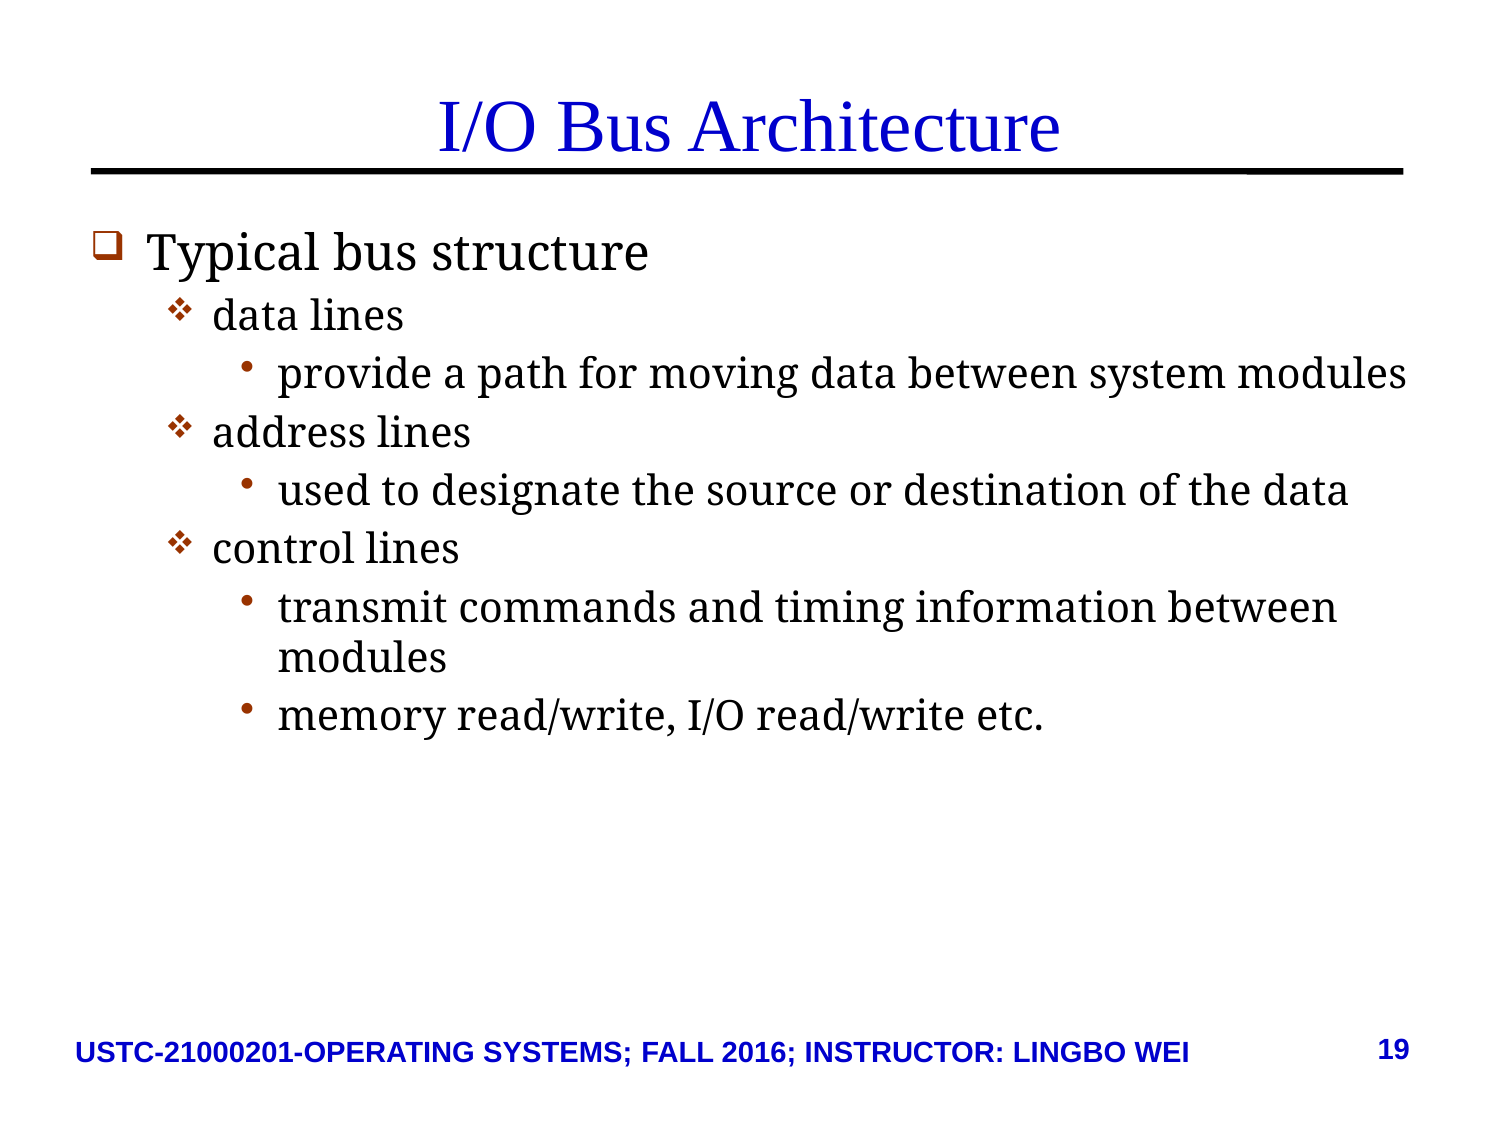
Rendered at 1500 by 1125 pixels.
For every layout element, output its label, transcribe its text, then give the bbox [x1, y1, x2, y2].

slide_number 19 [1273, 1022, 1426, 1102]
footer USTC-21000201-OPERATING SYSTEMS; FALL 2016; INSTRUCTOR: LINGBO WEI [59, 1025, 1243, 1105]
title I/O Bus Architecture [74, 27, 1426, 212]
list Typical bus structure data lines provide a path for moving data between system modules address lines used to designate the source or destination of the data control lines transmit commands and timing information between modules memory read/write, I/O read/write etc. [74, 212, 1426, 1022]
